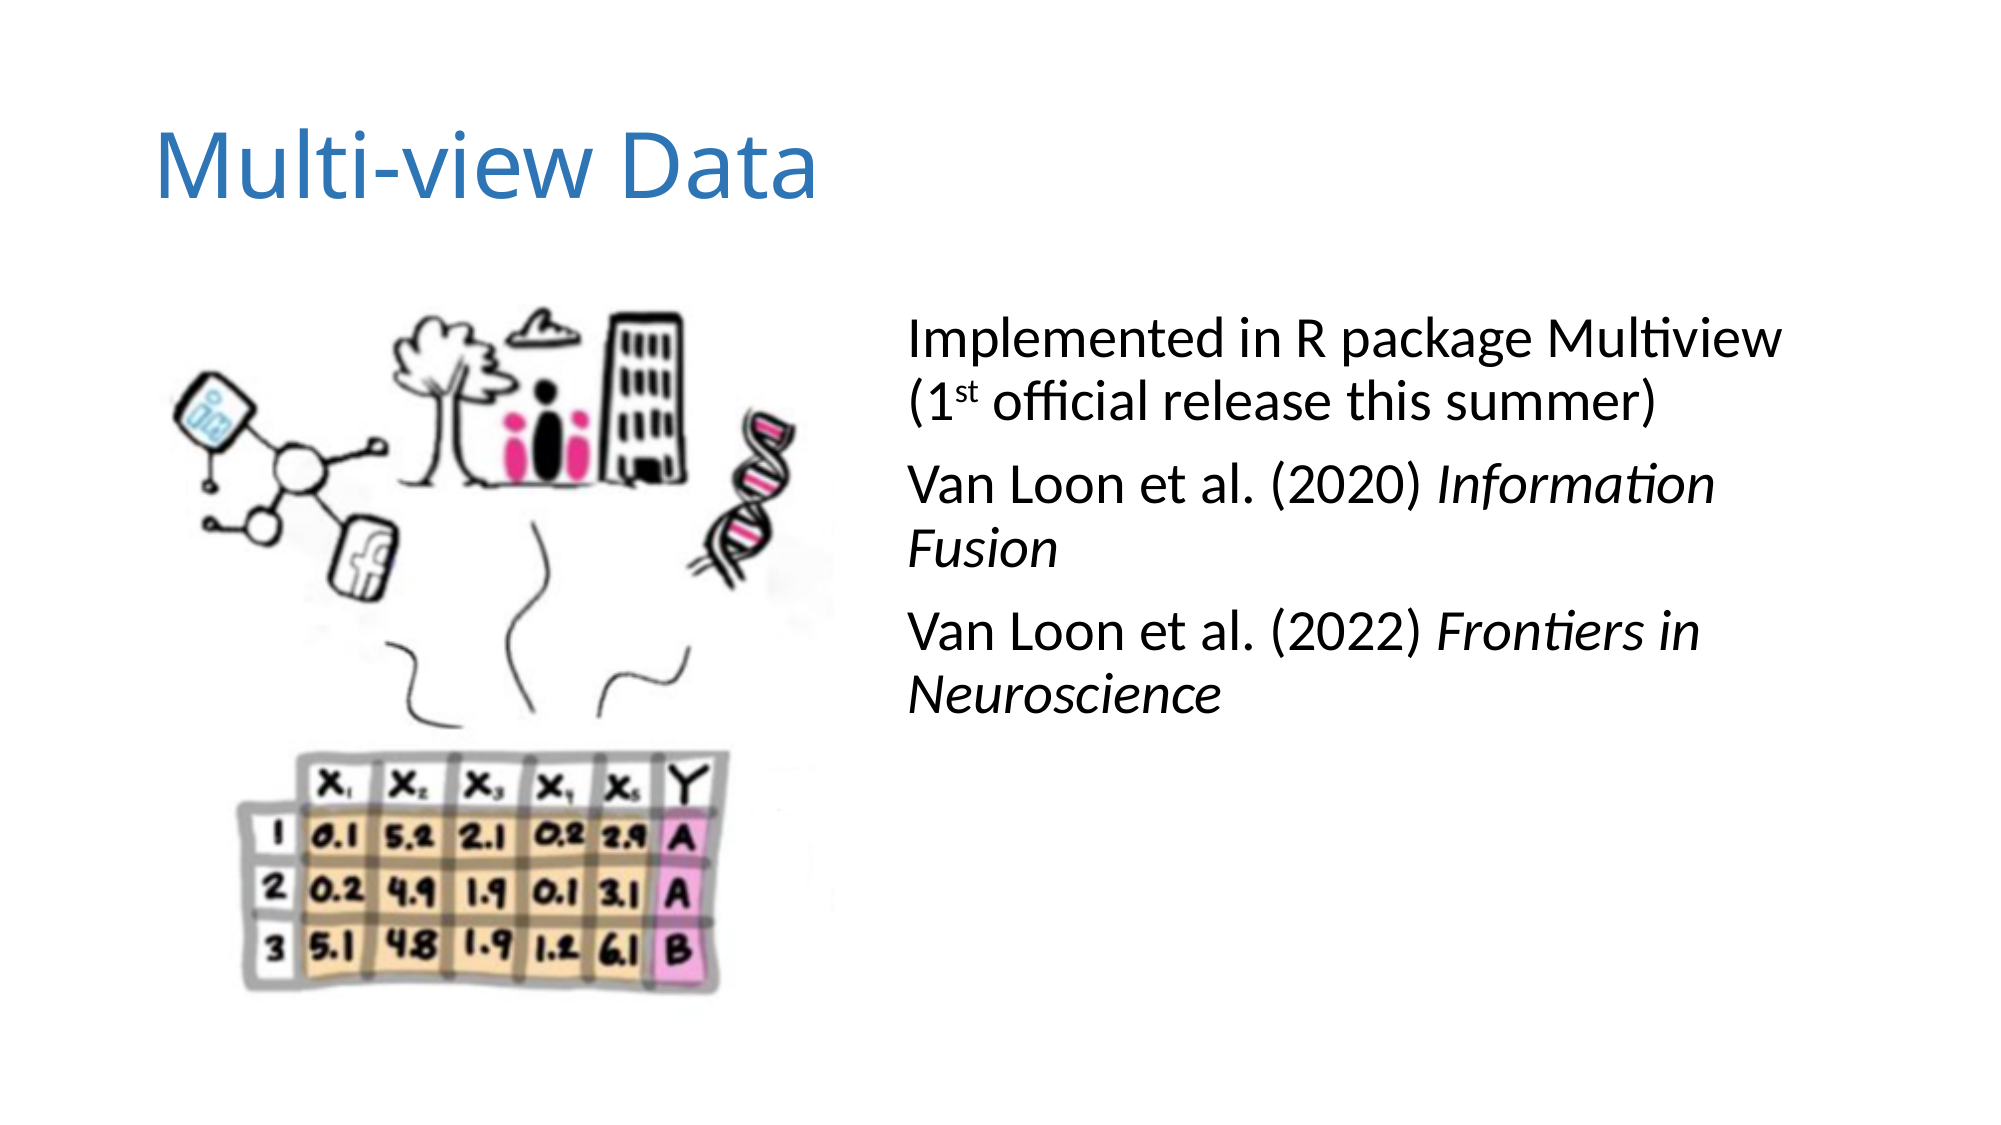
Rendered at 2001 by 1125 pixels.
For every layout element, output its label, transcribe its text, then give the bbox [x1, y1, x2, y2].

title Multi-view Data [137, 59, 1863, 278]
list Implemented in R package Multiview (1st official release this summer) Van Loon et al. (2020) Information Fusion Van Loon et al. (2022) Frontiers in Neuroscience [892, 299, 1863, 1014]
picture [137, 280, 835, 1032]
